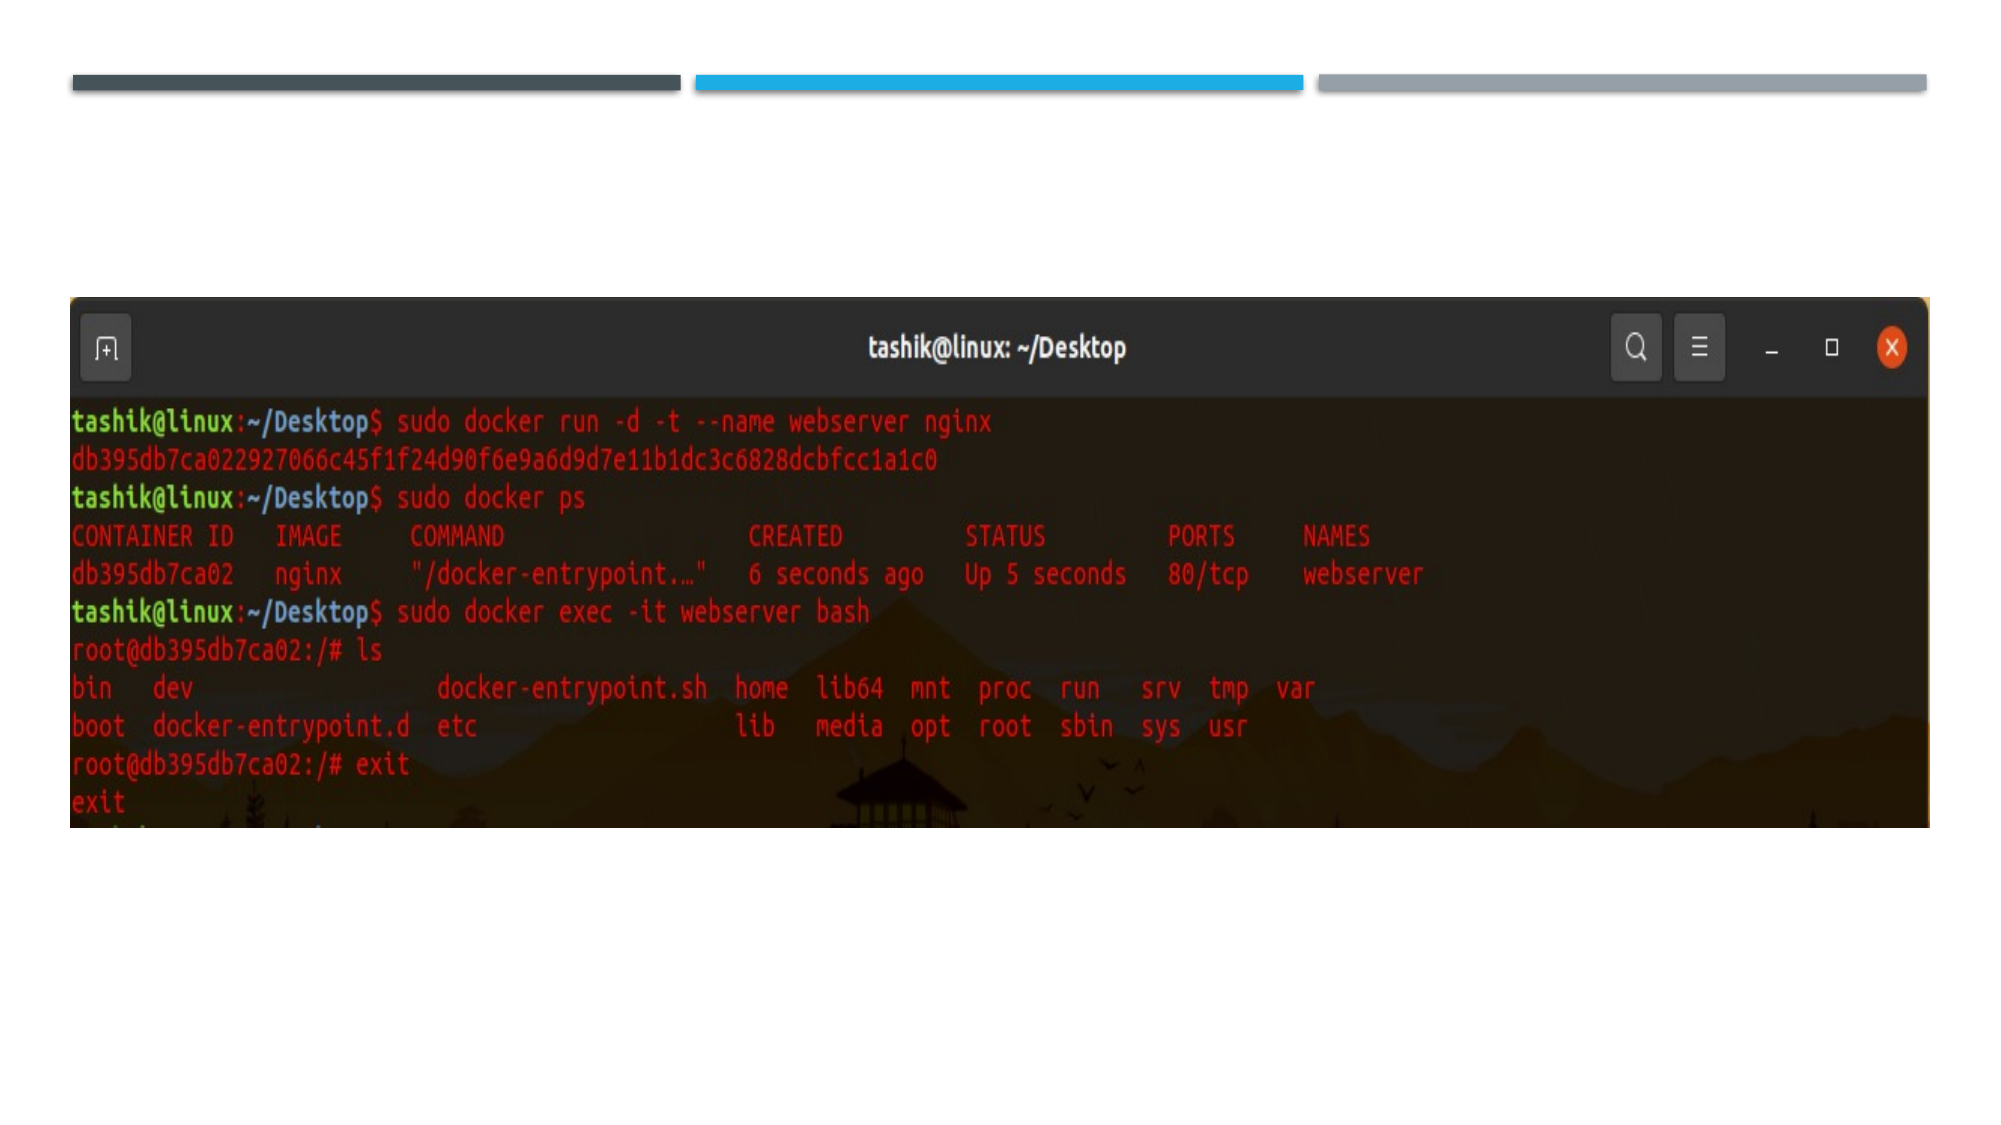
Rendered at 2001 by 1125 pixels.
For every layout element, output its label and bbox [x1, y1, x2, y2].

picture [70, 296, 1930, 829]
